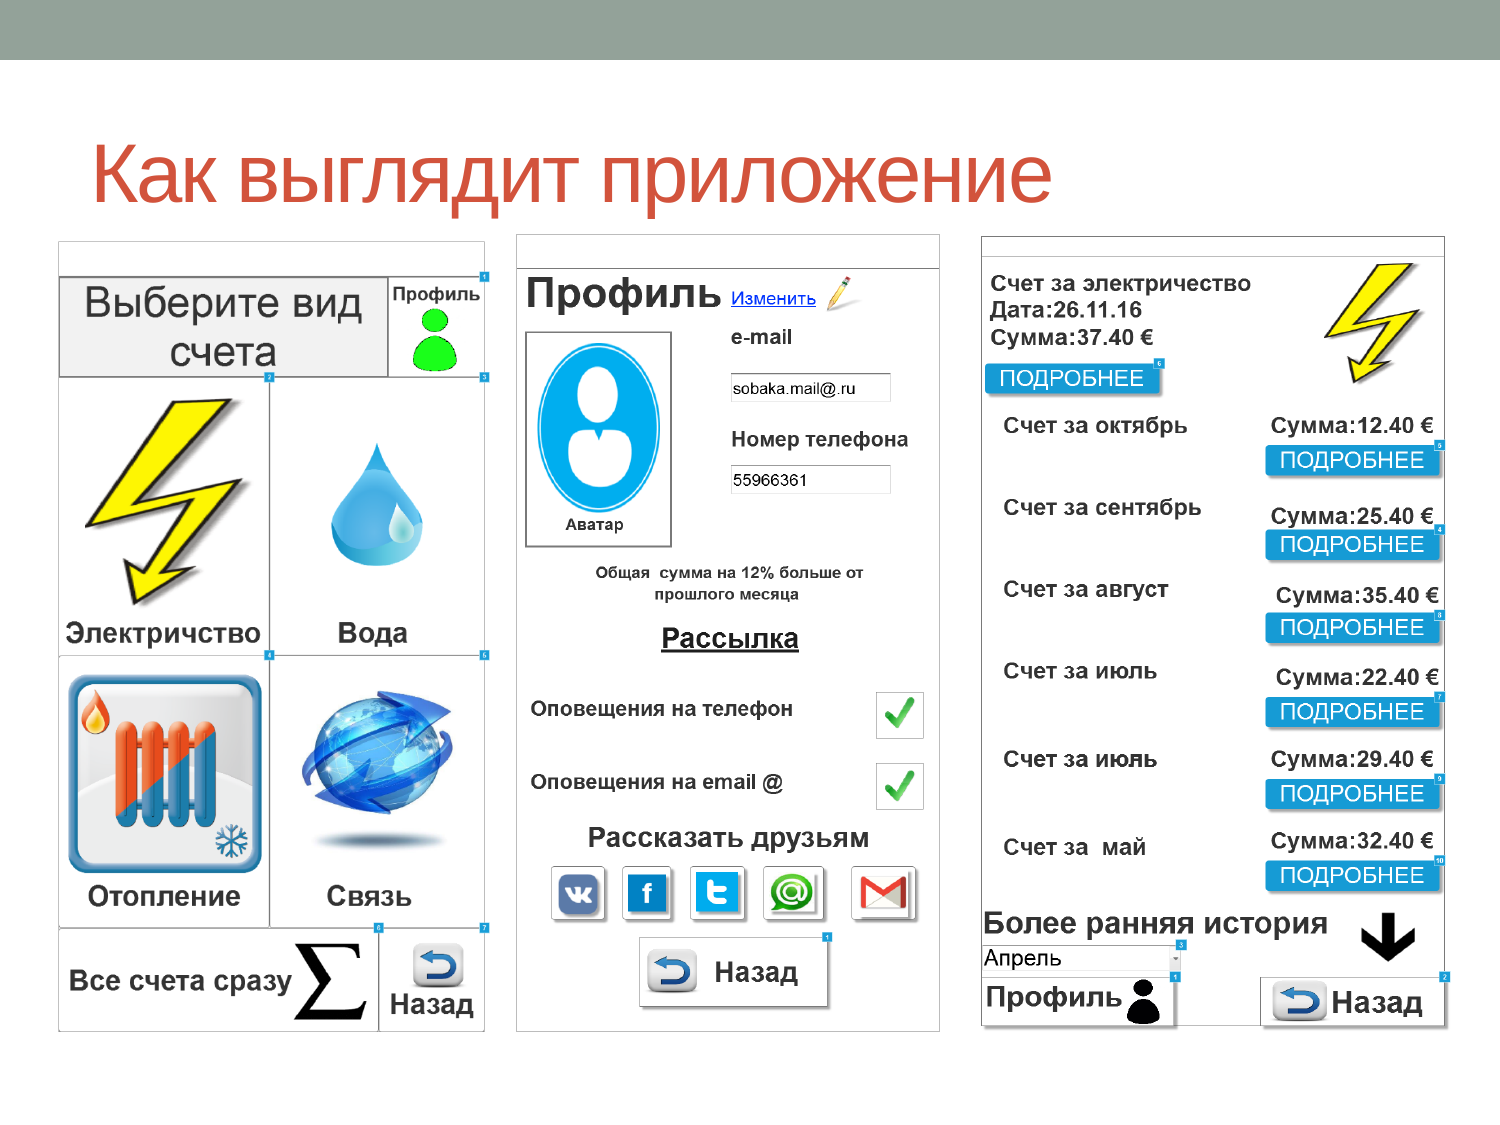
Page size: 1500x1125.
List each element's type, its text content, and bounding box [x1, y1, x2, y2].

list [40, 231, 499, 1032]
title Как выглядит приложение [75, 87, 1425, 233]
picture [502, 219, 1458, 1032]
